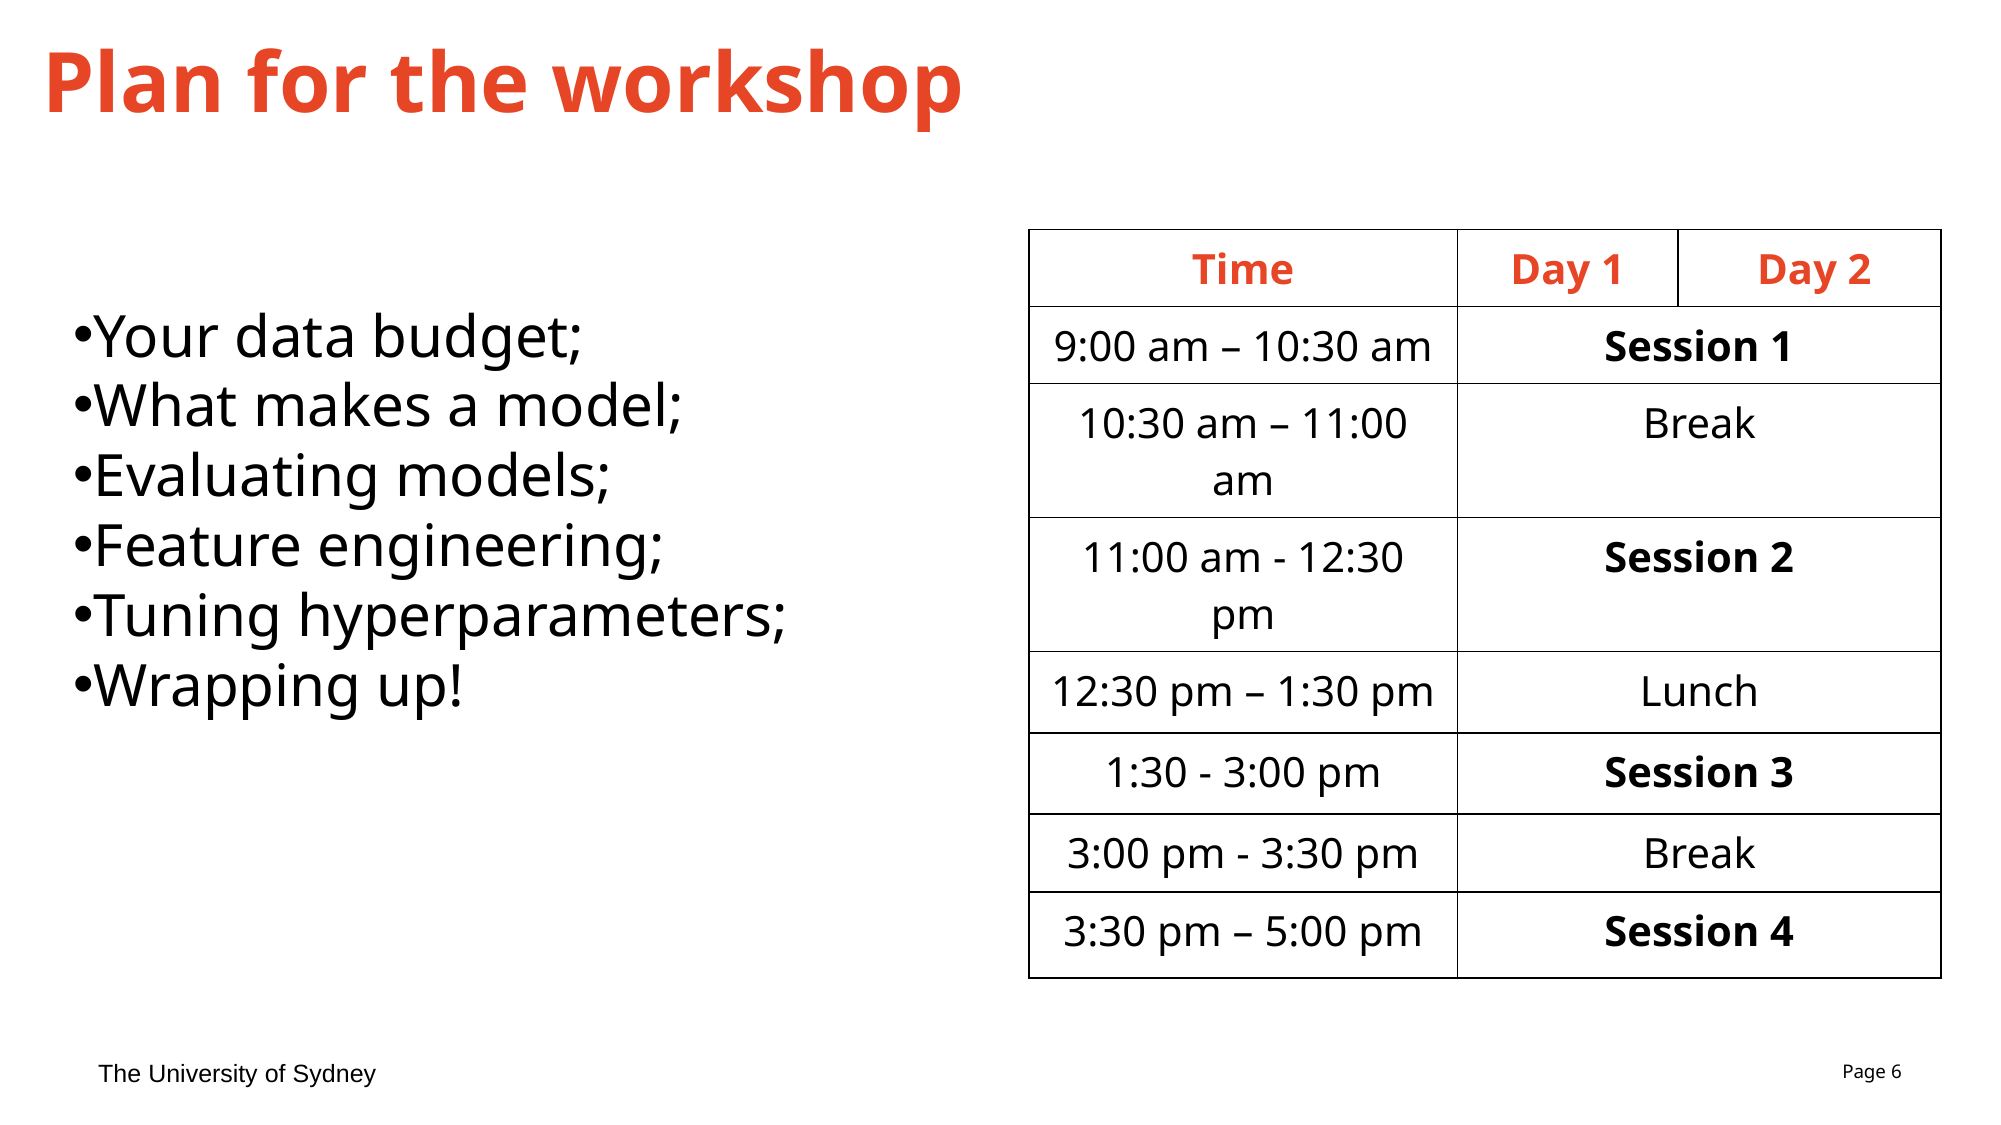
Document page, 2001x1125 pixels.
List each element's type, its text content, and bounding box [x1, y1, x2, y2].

table_cell Session 2 [1458, 518, 1940, 651]
table_header Day 1 [1458, 230, 1677, 306]
table_cell 3:00 pm - 3:30 pm [1030, 815, 1457, 891]
table_header Time [1030, 230, 1457, 306]
table_cell Session 1 [1458, 307, 1940, 383]
text_box Your data budget; What makes a model; Evaluating models; Feature engineering; Tuning hyperparameters; Wrapping up! [58, 291, 1006, 726]
title Plan for the workshop [42, 29, 1886, 136]
table_cell 12:30 pm – 1:30 pm [1030, 652, 1457, 732]
table_cell Break [1458, 815, 1940, 891]
table_cell Session 4 [1458, 893, 1940, 977]
table_cell 1:30 - 3:00 pm [1030, 734, 1457, 813]
table_cell 9:00 am – 10:30 am [1030, 307, 1457, 383]
table_cell Lunch [1458, 652, 1940, 732]
table_cell 10:30 am – 11:00 am [1030, 384, 1457, 517]
table_cell Break [1458, 384, 1940, 517]
table_cell 3:30 pm – 5:00 pm [1030, 893, 1457, 977]
table_cell Session 3 [1458, 734, 1940, 813]
table_header Day 2 [1679, 230, 1940, 306]
table_cell 11:00 am - 12:30 pm [1030, 518, 1457, 651]
